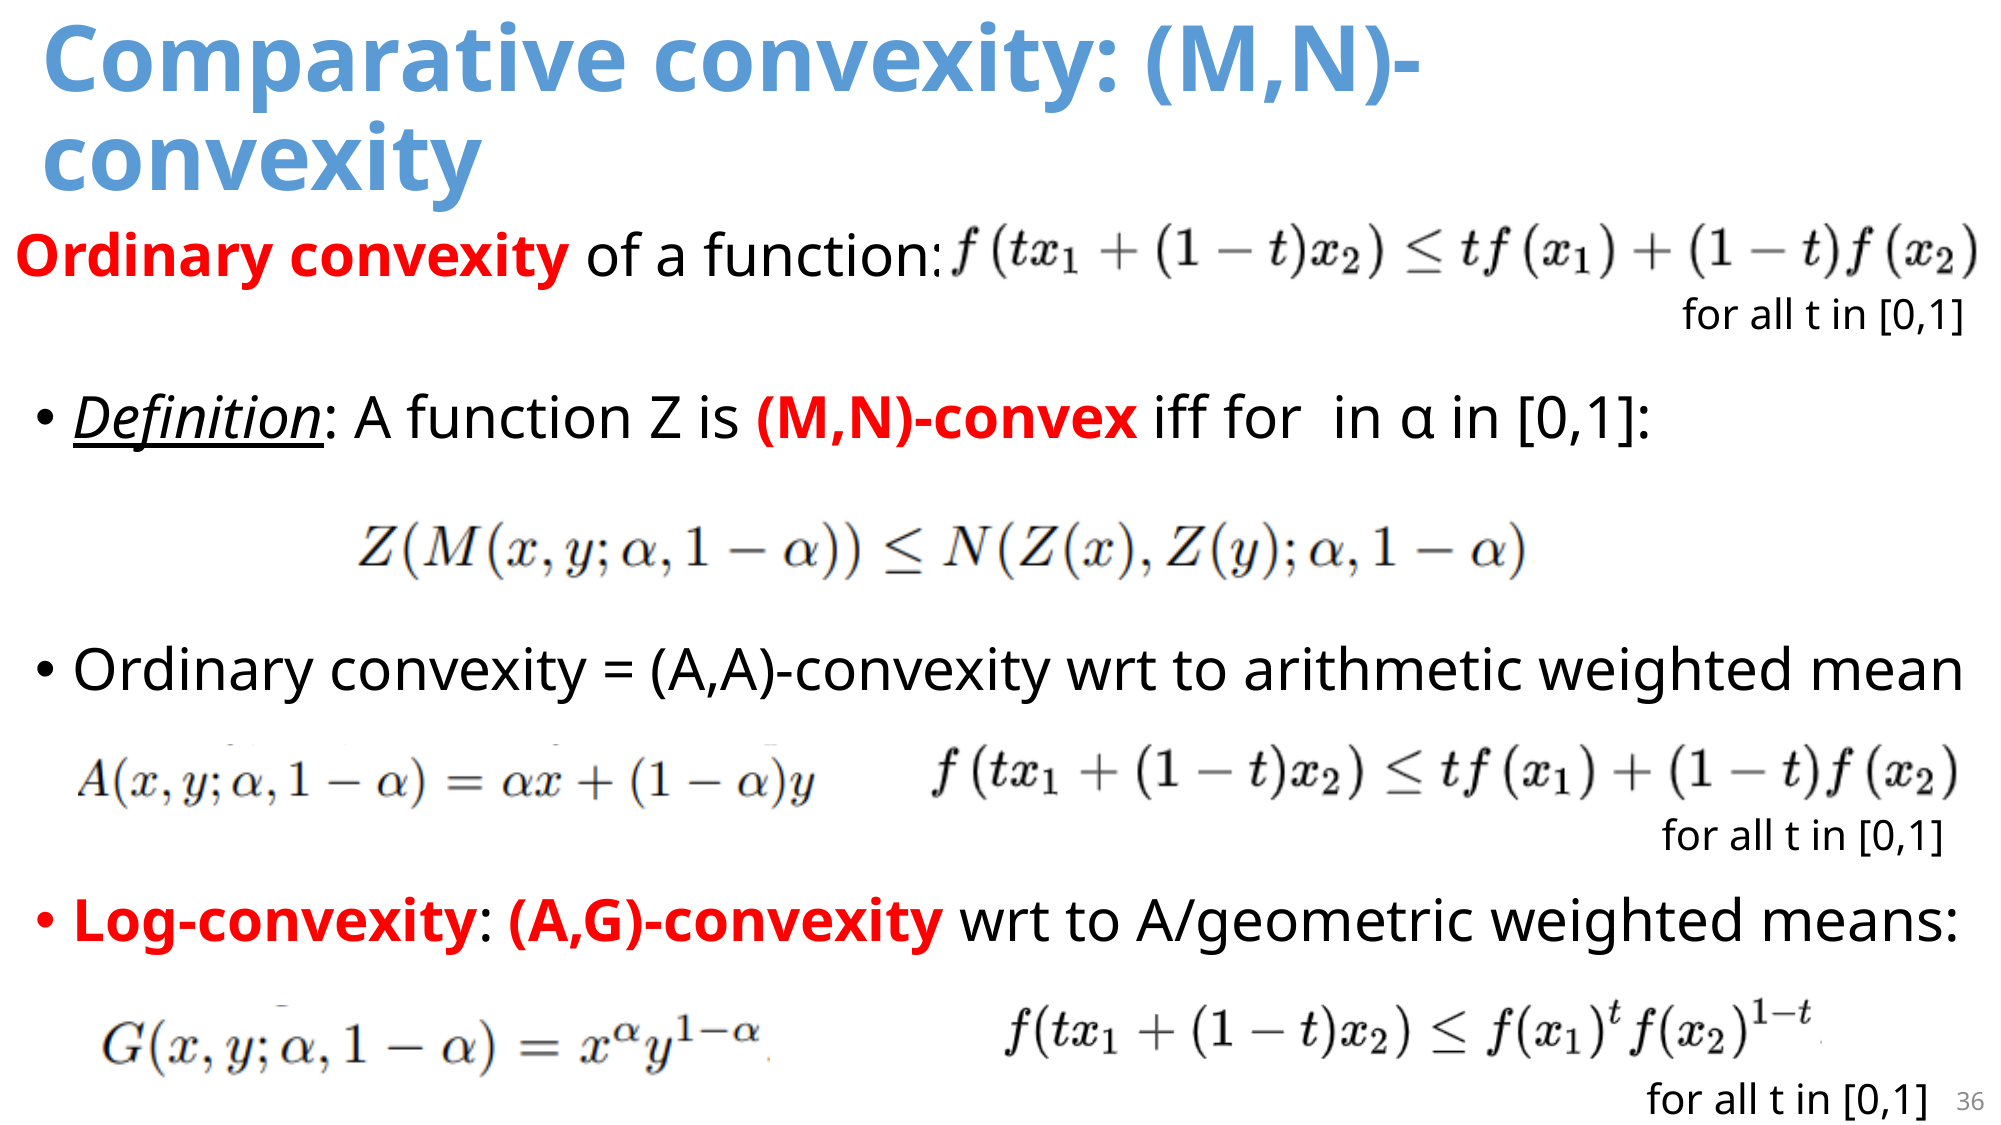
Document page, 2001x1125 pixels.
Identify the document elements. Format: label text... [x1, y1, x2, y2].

title Comparative convexity: (M,N)-convexity [26, 2, 1854, 210]
picture [999, 994, 1822, 1089]
text_box for all t in [0,1] [1667, 307, 1981, 345]
picture [78, 744, 824, 827]
picture [335, 500, 1535, 605]
picture [939, 204, 2000, 307]
text_box Ordinary convexity of a function: [0, 210, 939, 296]
text_box for all t in [0,1] [1646, 828, 1960, 866]
picture [95, 1005, 770, 1095]
picture [919, 725, 1980, 828]
text_box for all t in [0,1] [1631, 1065, 1945, 1125]
list Definition: A function Z is (M,N)-convex iff for in α in [0,1]: Ordinary convexity = (A,A)-convexity wrt to arithmetic weighted mean Log-convexity: (A,G)-convexity wrt to A/geometric weighted means: [20, 381, 1991, 1095]
slide_number 36 [1848, 1072, 2000, 1125]
